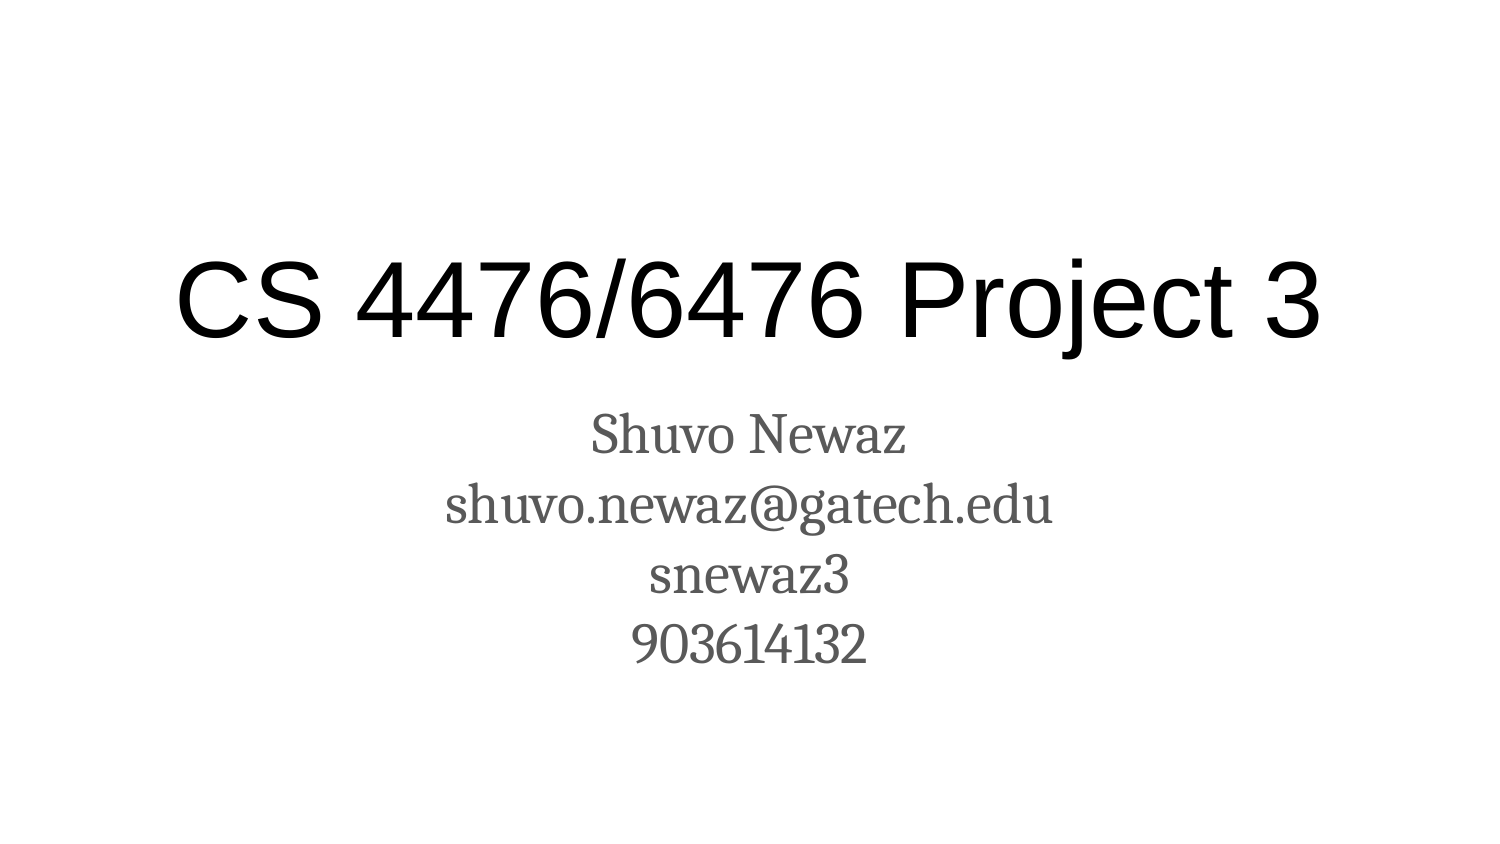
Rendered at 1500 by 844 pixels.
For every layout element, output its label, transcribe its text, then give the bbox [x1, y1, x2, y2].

text_box CS 4476/6476 Project 3 [51, 37, 1449, 375]
text_box Shuvo Newaz shuvo.newaz@gatech.edu snewaz3 903614132 [51, 380, 1449, 676]
